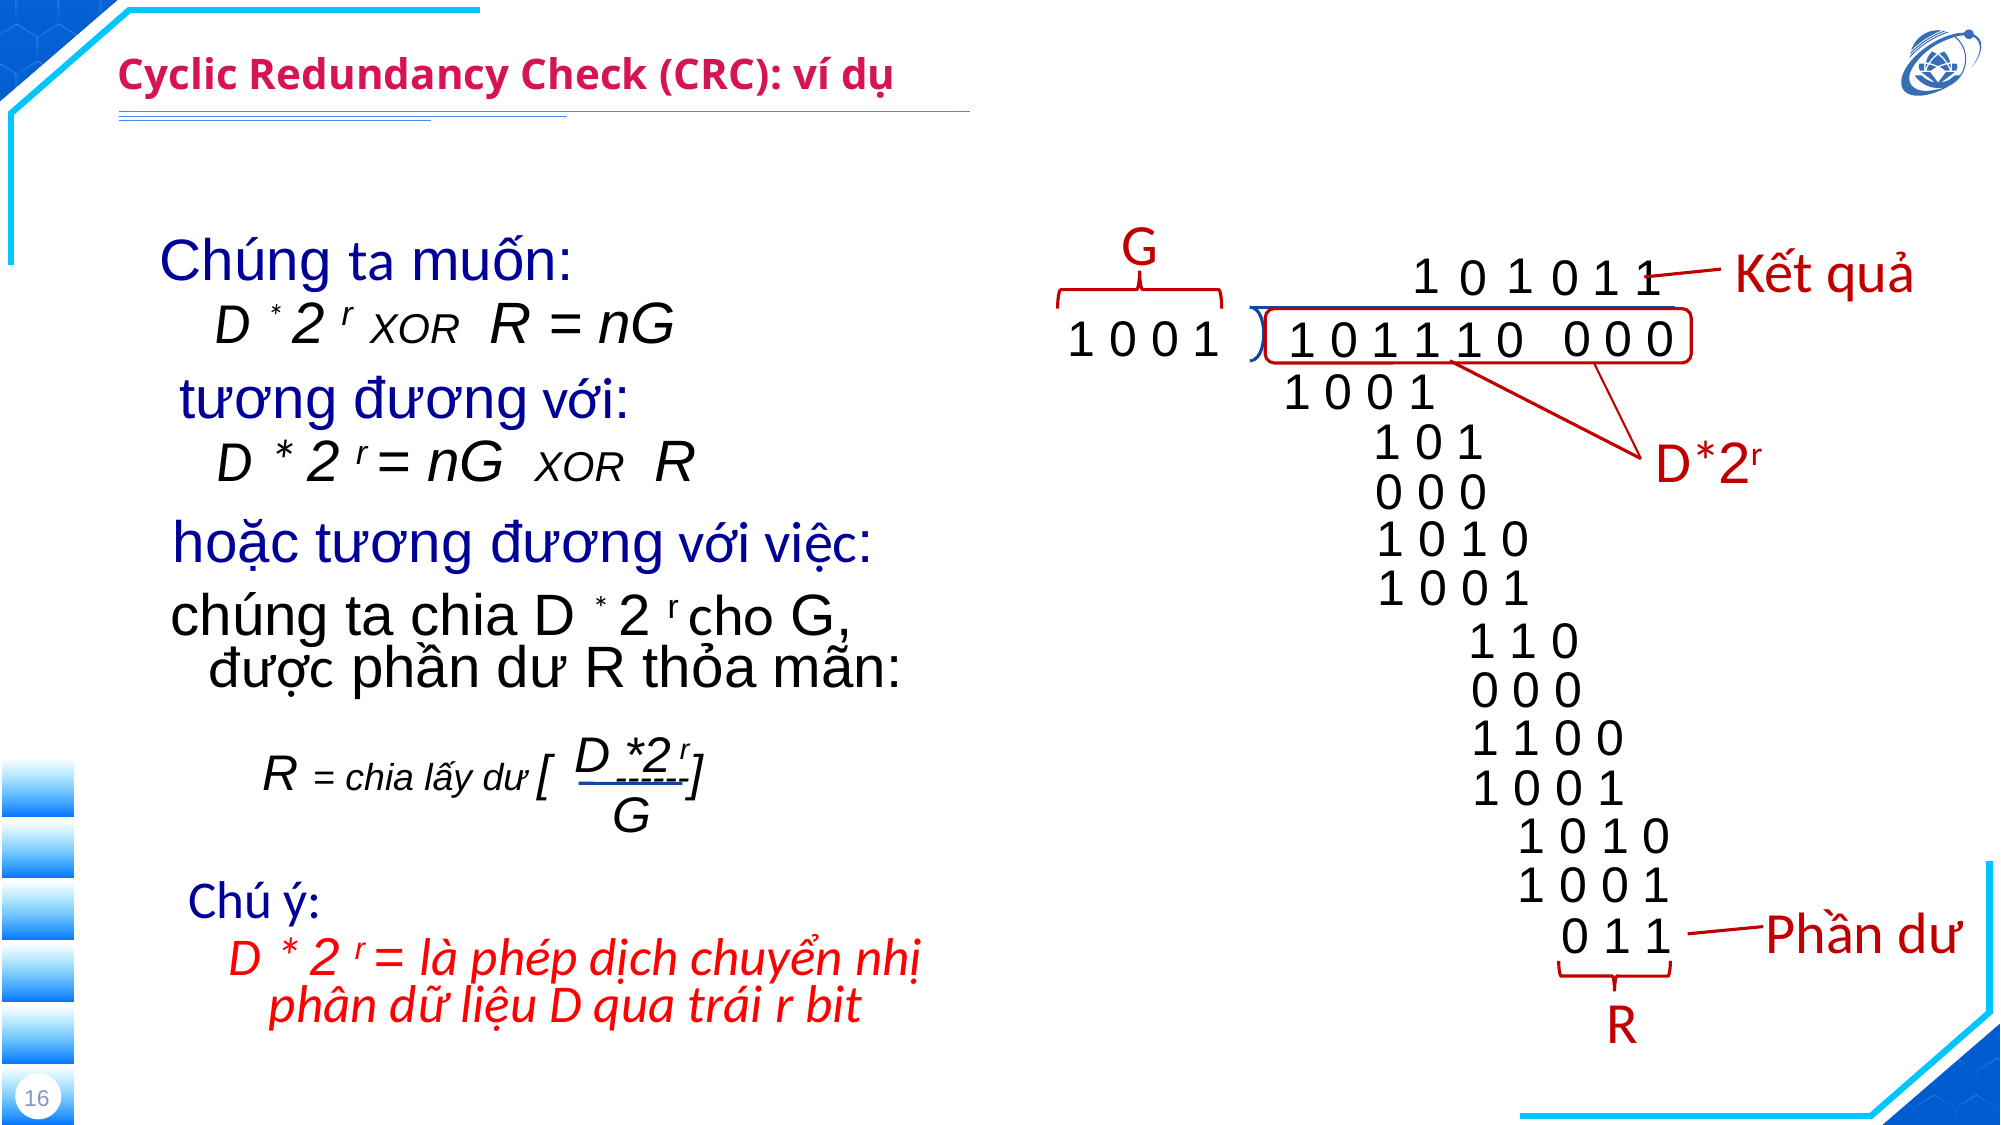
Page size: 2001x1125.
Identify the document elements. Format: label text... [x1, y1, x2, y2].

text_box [1644, 269, 1720, 277]
text_box Kết quả [1720, 226, 1931, 312]
text_box 1 [1397, 236, 1455, 307]
text_box D* [1640, 416, 1736, 501]
text_box 1 0 0 1 [1268, 363, 1449, 427]
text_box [1594, 364, 1641, 460]
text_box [1687, 926, 1764, 934]
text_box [248, 715, 770, 852]
text_box 0 0 0 [1641, 361, 1690, 374]
text_box 1 0 1 [1358, 402, 1449, 477]
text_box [1238, 307, 1675, 361]
text_box hoặc tương đương với việc: chúng ta chia D * 2 r cho G, được phần dư R thỏa mãn: [119, 512, 937, 719]
text_box Phần dư [1750, 887, 1979, 972]
text_box 0 1 1 [1549, 237, 1678, 298]
text_box Chúng ta muốn: D * 2 r XOR R = nG [123, 230, 942, 403]
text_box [1447, 600, 1695, 972]
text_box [1449, 361, 1641, 460]
text_box 1 [1491, 236, 1549, 307]
text_box Chú ý: D * 2 r = là phép dịch chuyển nhị phân dữ liệu D qua trái r bit [131, 872, 950, 1043]
text_box [1559, 972, 1671, 992]
text_box 1 0 1 0 [1361, 498, 1545, 574]
text_box 0 0 0 [1549, 298, 1690, 310]
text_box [1044, 199, 1245, 375]
text_box 0 [1444, 237, 1491, 307]
title Cyclic Redundancy Check (CRC): ví dụ [117, 28, 1863, 106]
text_box 0 0 0 [1360, 452, 1502, 527]
text_box 1 0 1 1 1 0 [1273, 364, 1449, 375]
text_box tương đương với: D * 2 r = nG XOR R [125, 369, 944, 514]
text_box [1641, 307, 1693, 364]
text_box 1 0 1 1 1 0 [1273, 299, 1397, 307]
text_box 2r [1703, 417, 1778, 503]
text_box R [1591, 978, 1654, 1063]
slide_number 16 [0, 1073, 117, 1122]
text_box 1 0 0 1 [1363, 547, 1546, 623]
